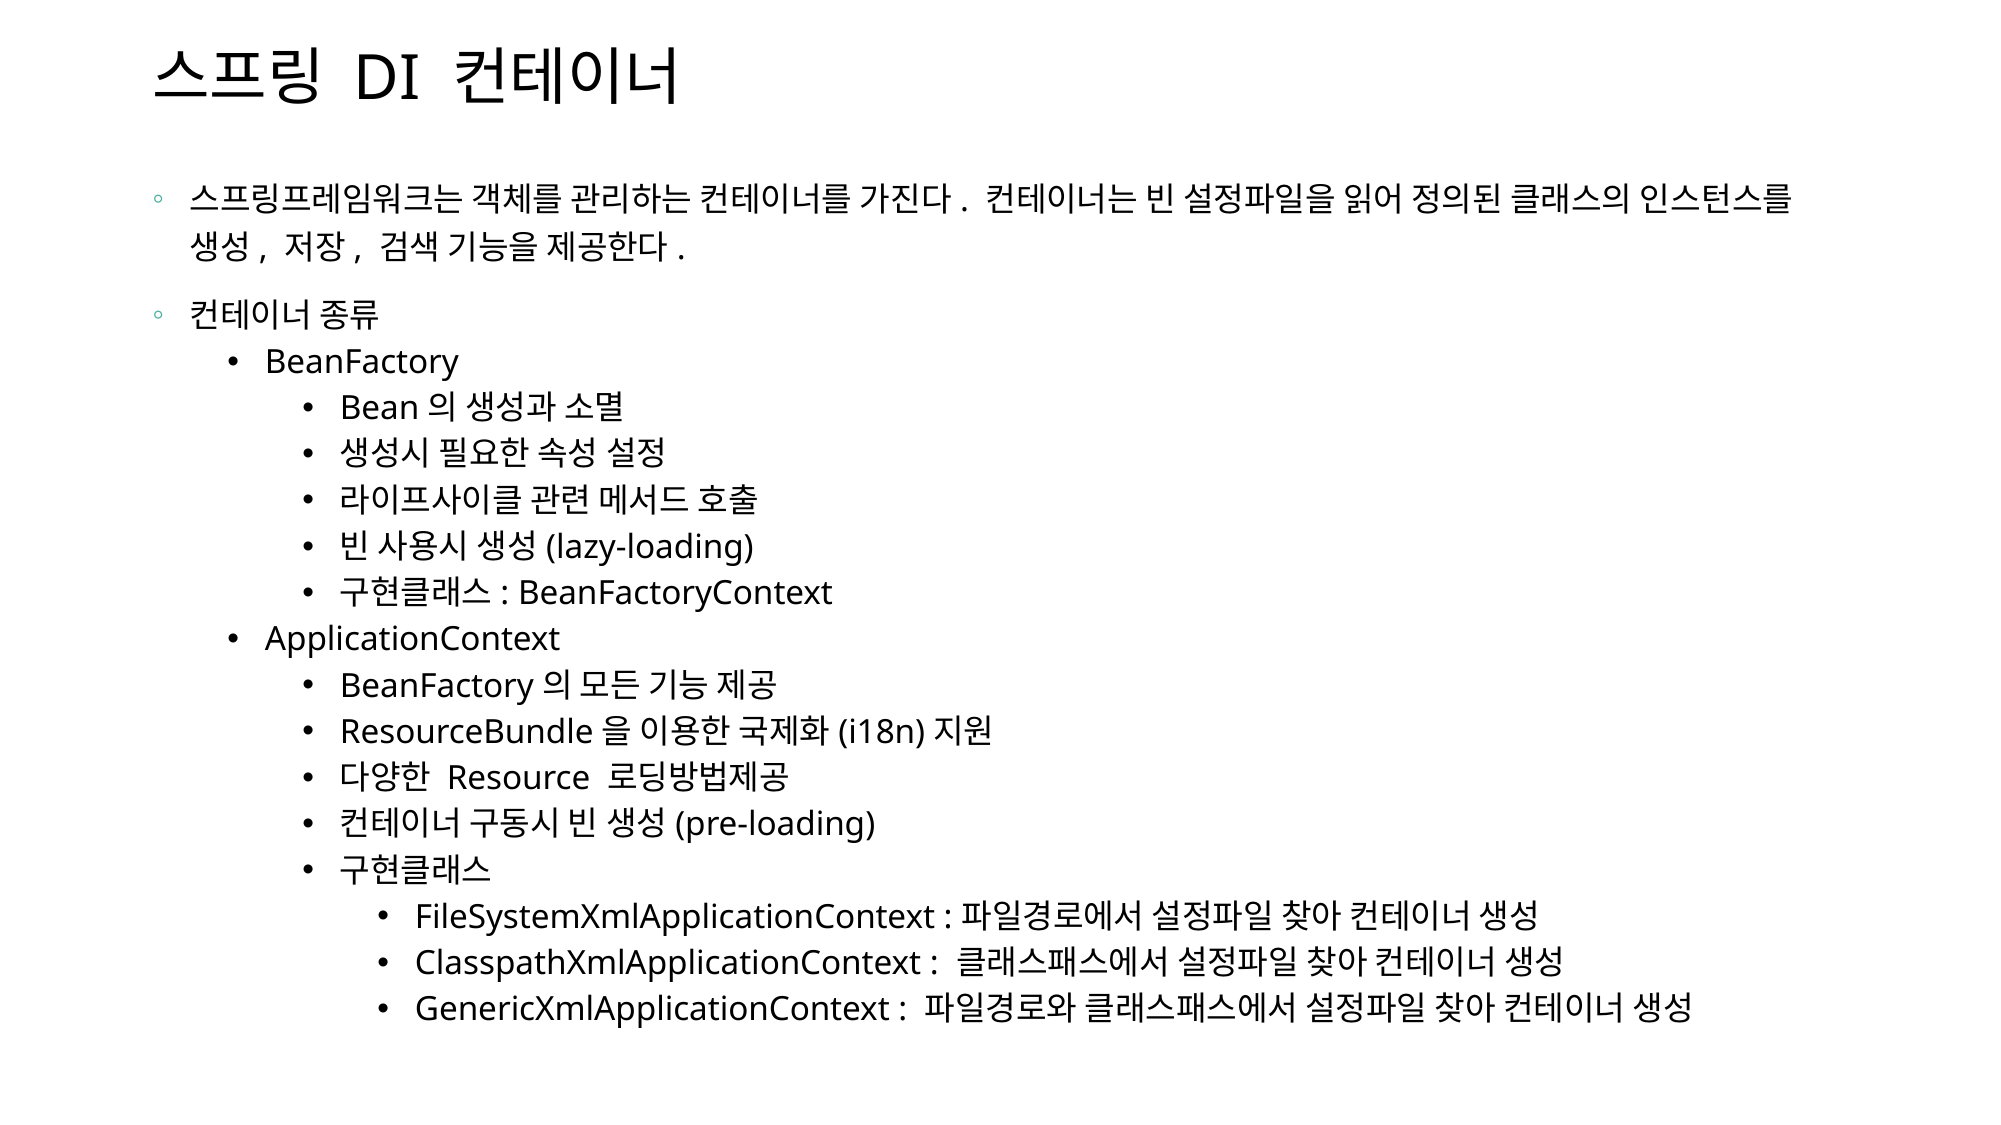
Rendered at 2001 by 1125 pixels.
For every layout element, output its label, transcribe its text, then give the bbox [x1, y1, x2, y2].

title 스프링 DI 컨테이너 [137, 22, 1863, 136]
list 스프링프레임워크는 객체를 관리하는 컨테이너를 가진다. 컨테이너는 빈 설정파일을 읽어 정의된 클래스의 인스턴스를 생성, 저장, 검색 기능을 제공한다. 컨테이너 종류 BeanFactory Bean의 생성과 소멸 생성시 필요한 속성 설정 라이프사이클 관련 메서드 호출 빈 사용시 생성(lazy-loading) 구현클래스: BeanFactoryContext ApplicationContext BeanFactory의 모든 기능 제공 ResourceBundle을 이용한 국제화(i18n)지원 다양한 Resource 로딩방법제공 컨테이너 구동시 빈 생성(pre-loading) 구현클래스 FileSystemXmlApplicationContext :파일경로에서 설정파일 찾아 컨테이너 생성 ClasspathXmlApplicationContext : 클래스패스에서 설정파일 찾아 컨테이너 생성 GenericXmlApplicationContext : 파일경로와 클래스패스에서 설정파일 찾아 컨테이너 생성 [137, 162, 1863, 1088]
